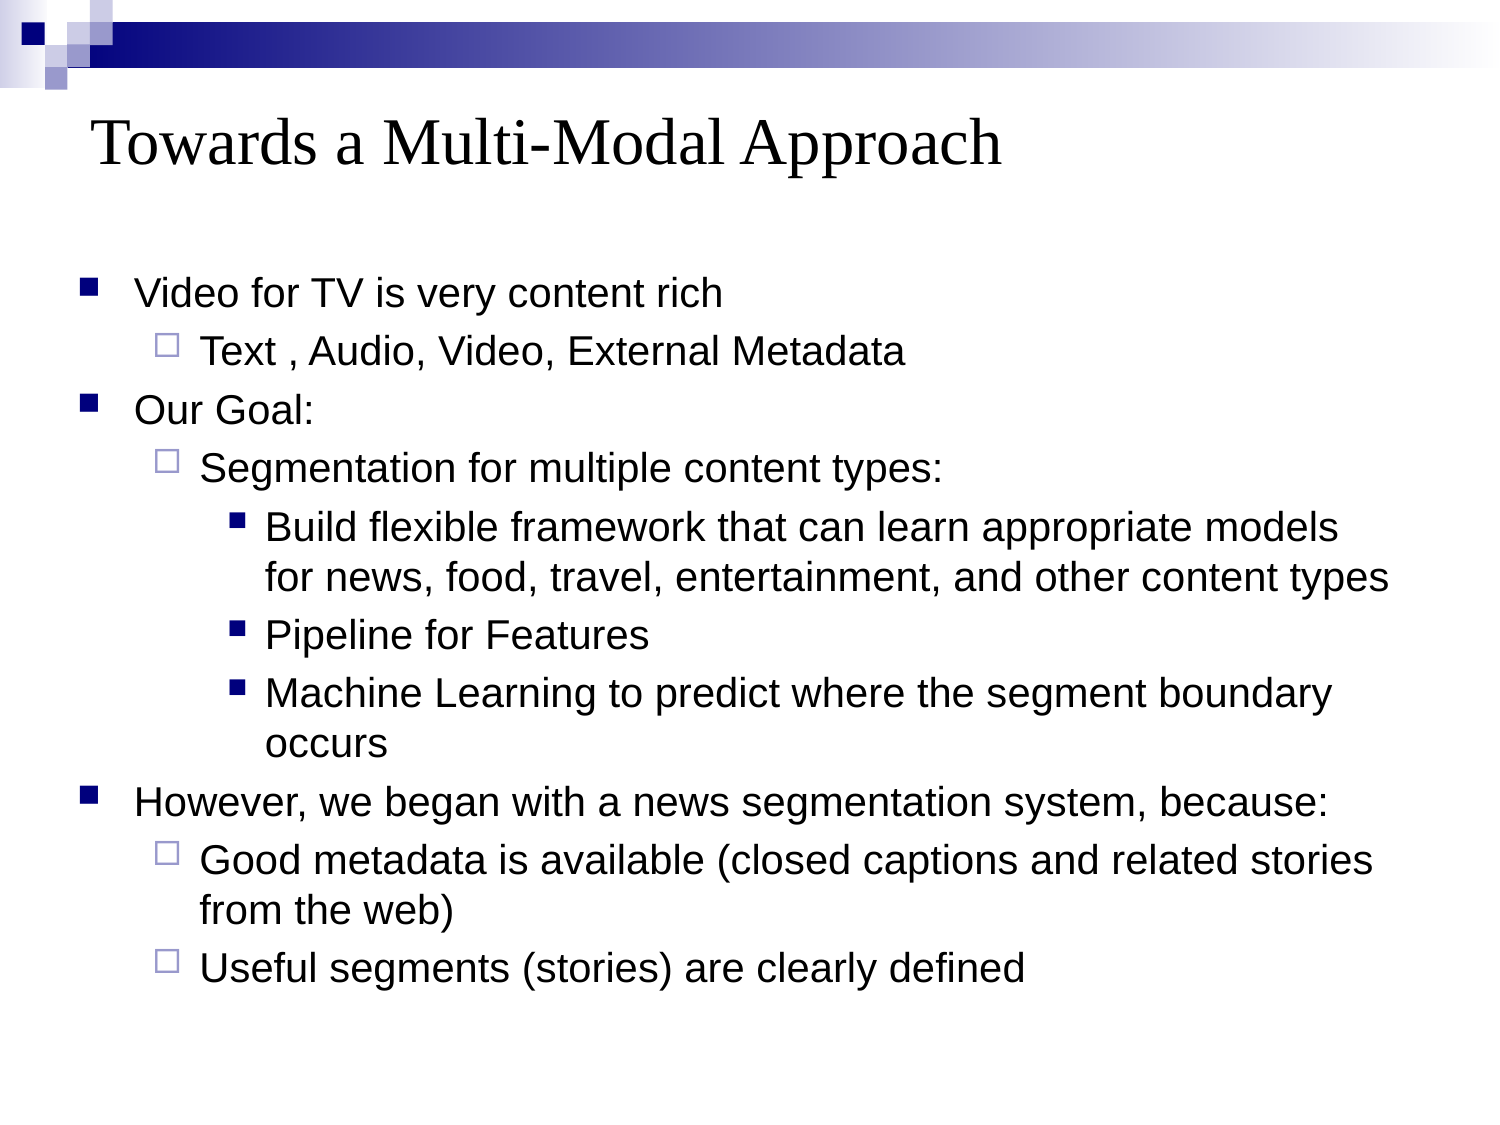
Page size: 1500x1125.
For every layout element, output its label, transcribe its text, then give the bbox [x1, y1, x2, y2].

list Video for TV is very content rich Text , Audio, Video, External Metadata Our Goal: Segmentation for multiple content types: Build flexible framework that can learn appropriate models for news, food, travel, entertainment, and other content types Pipeline for Features Machine Learning to predict where the segment boundary occurs However, we began with a news segmentation system, because: Good metadata is available (closed captions and related stories from the web) Useful segments (stories) are clearly defined [62, 200, 1413, 1000]
title Towards a Multi-Modal Approach [75, 75, 1425, 200]
